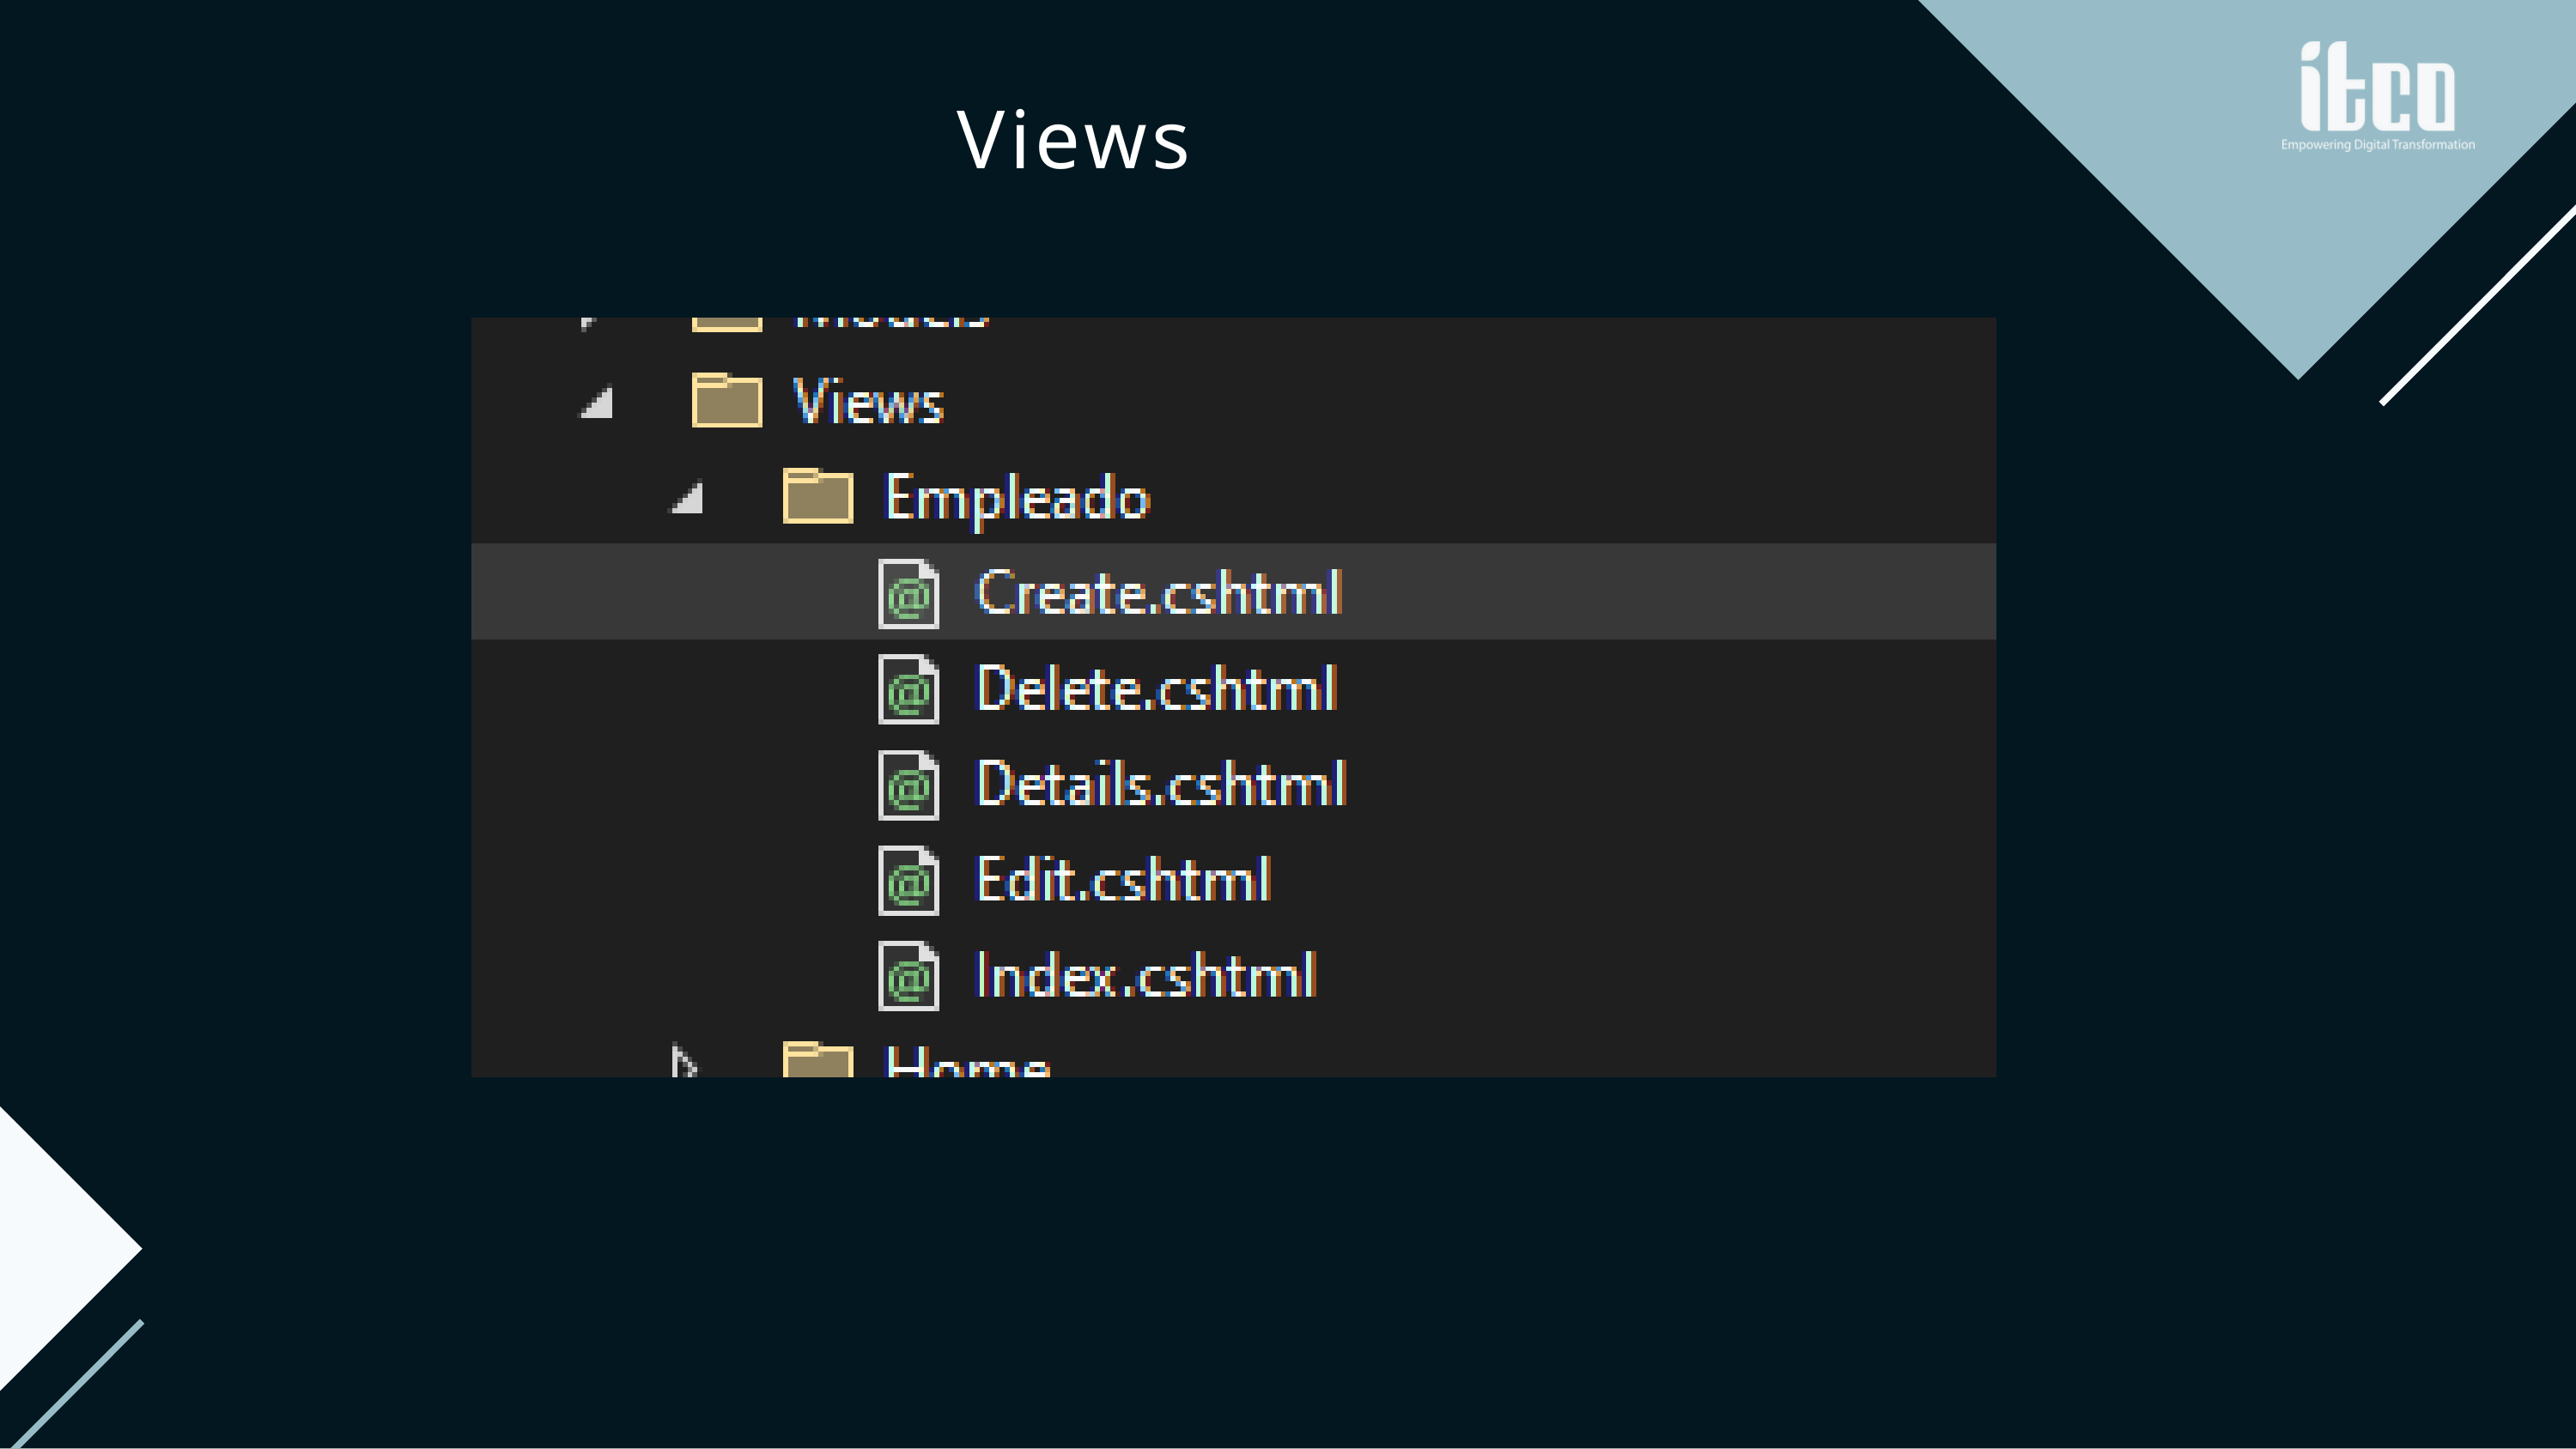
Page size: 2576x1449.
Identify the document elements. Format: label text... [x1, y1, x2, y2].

picture [2282, 40, 2476, 152]
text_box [1917, 0, 2576, 407]
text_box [0, 1106, 145, 1449]
picture [471, 318, 1997, 1078]
title Views [955, 86, 1879, 316]
